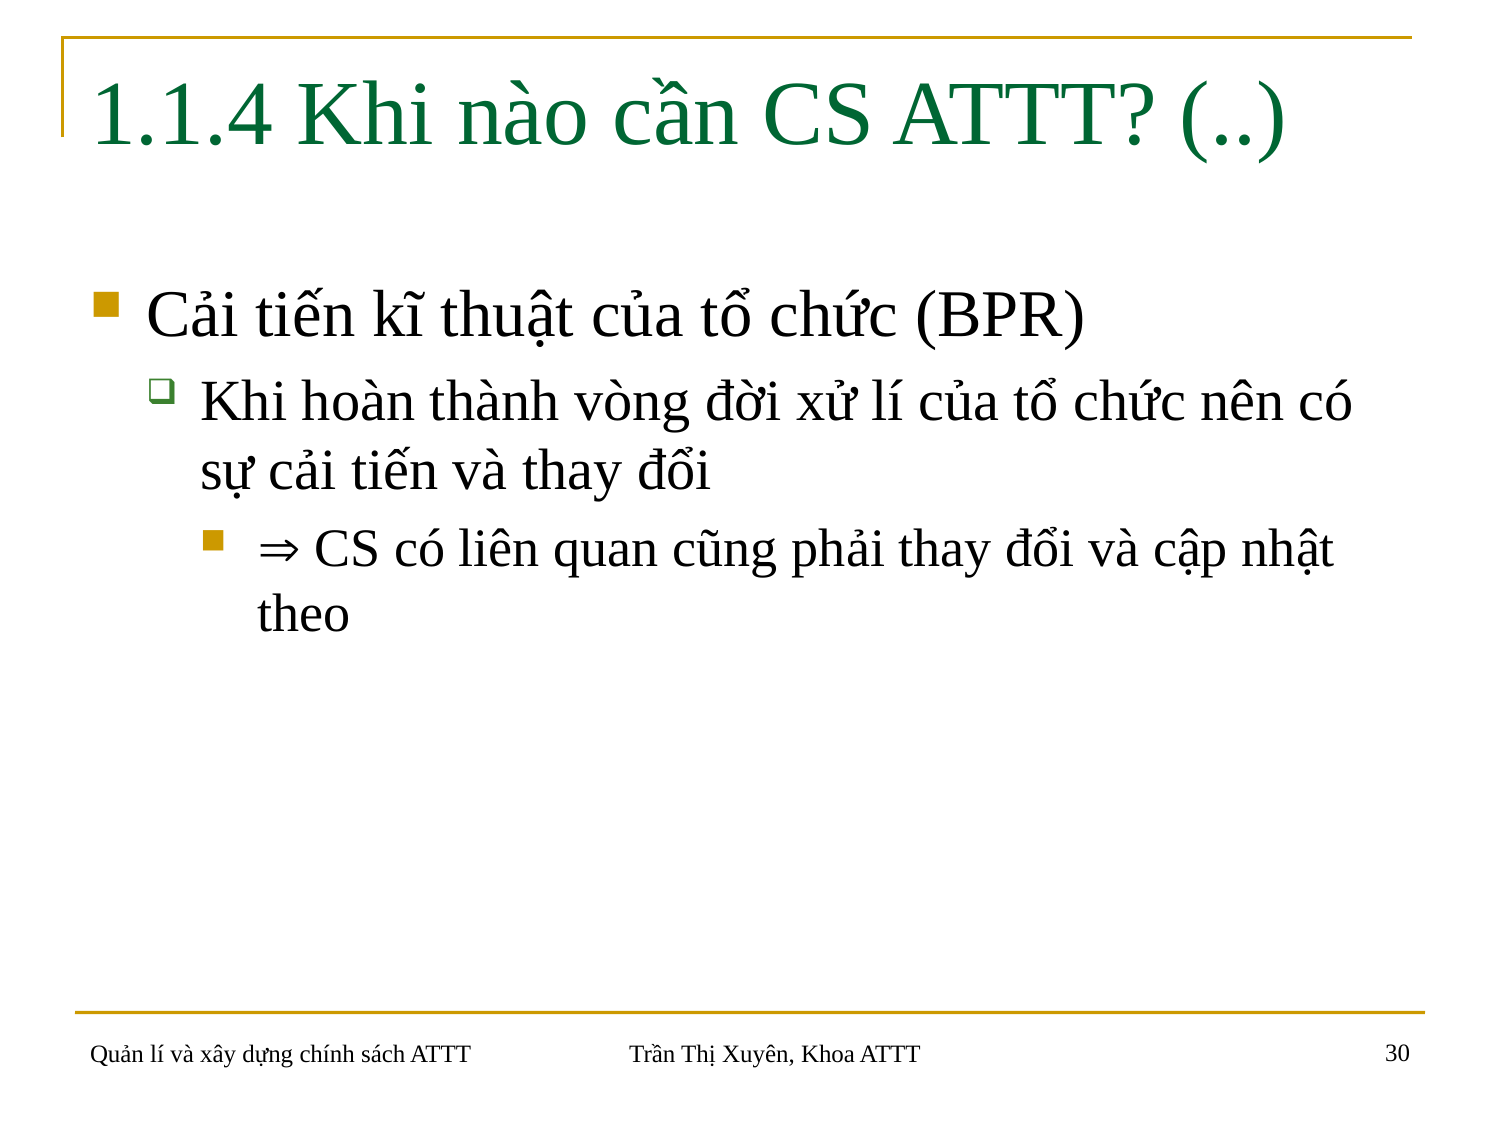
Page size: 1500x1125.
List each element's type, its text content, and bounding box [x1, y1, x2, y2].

slide_number 30 [1074, 999, 1425, 1075]
list Cải tiến kĩ thuật của tổ chức (BPR) Khi hoàn thành vòng đời xử lí của tổ chức nên có sự cải tiến và thay đổi  CS có liên quan cũng phải thay đổi và cập nhật theo [75, 262, 1425, 1006]
footer Trần Thị Xuyên, Khoa ATTT [562, 999, 988, 1075]
title 1.1.4 Khi nào cần CS ATTT? (..) [75, 45, 1425, 233]
slide_number Quản lí và xây dựng chính sách ATTT [75, 999, 500, 1075]
